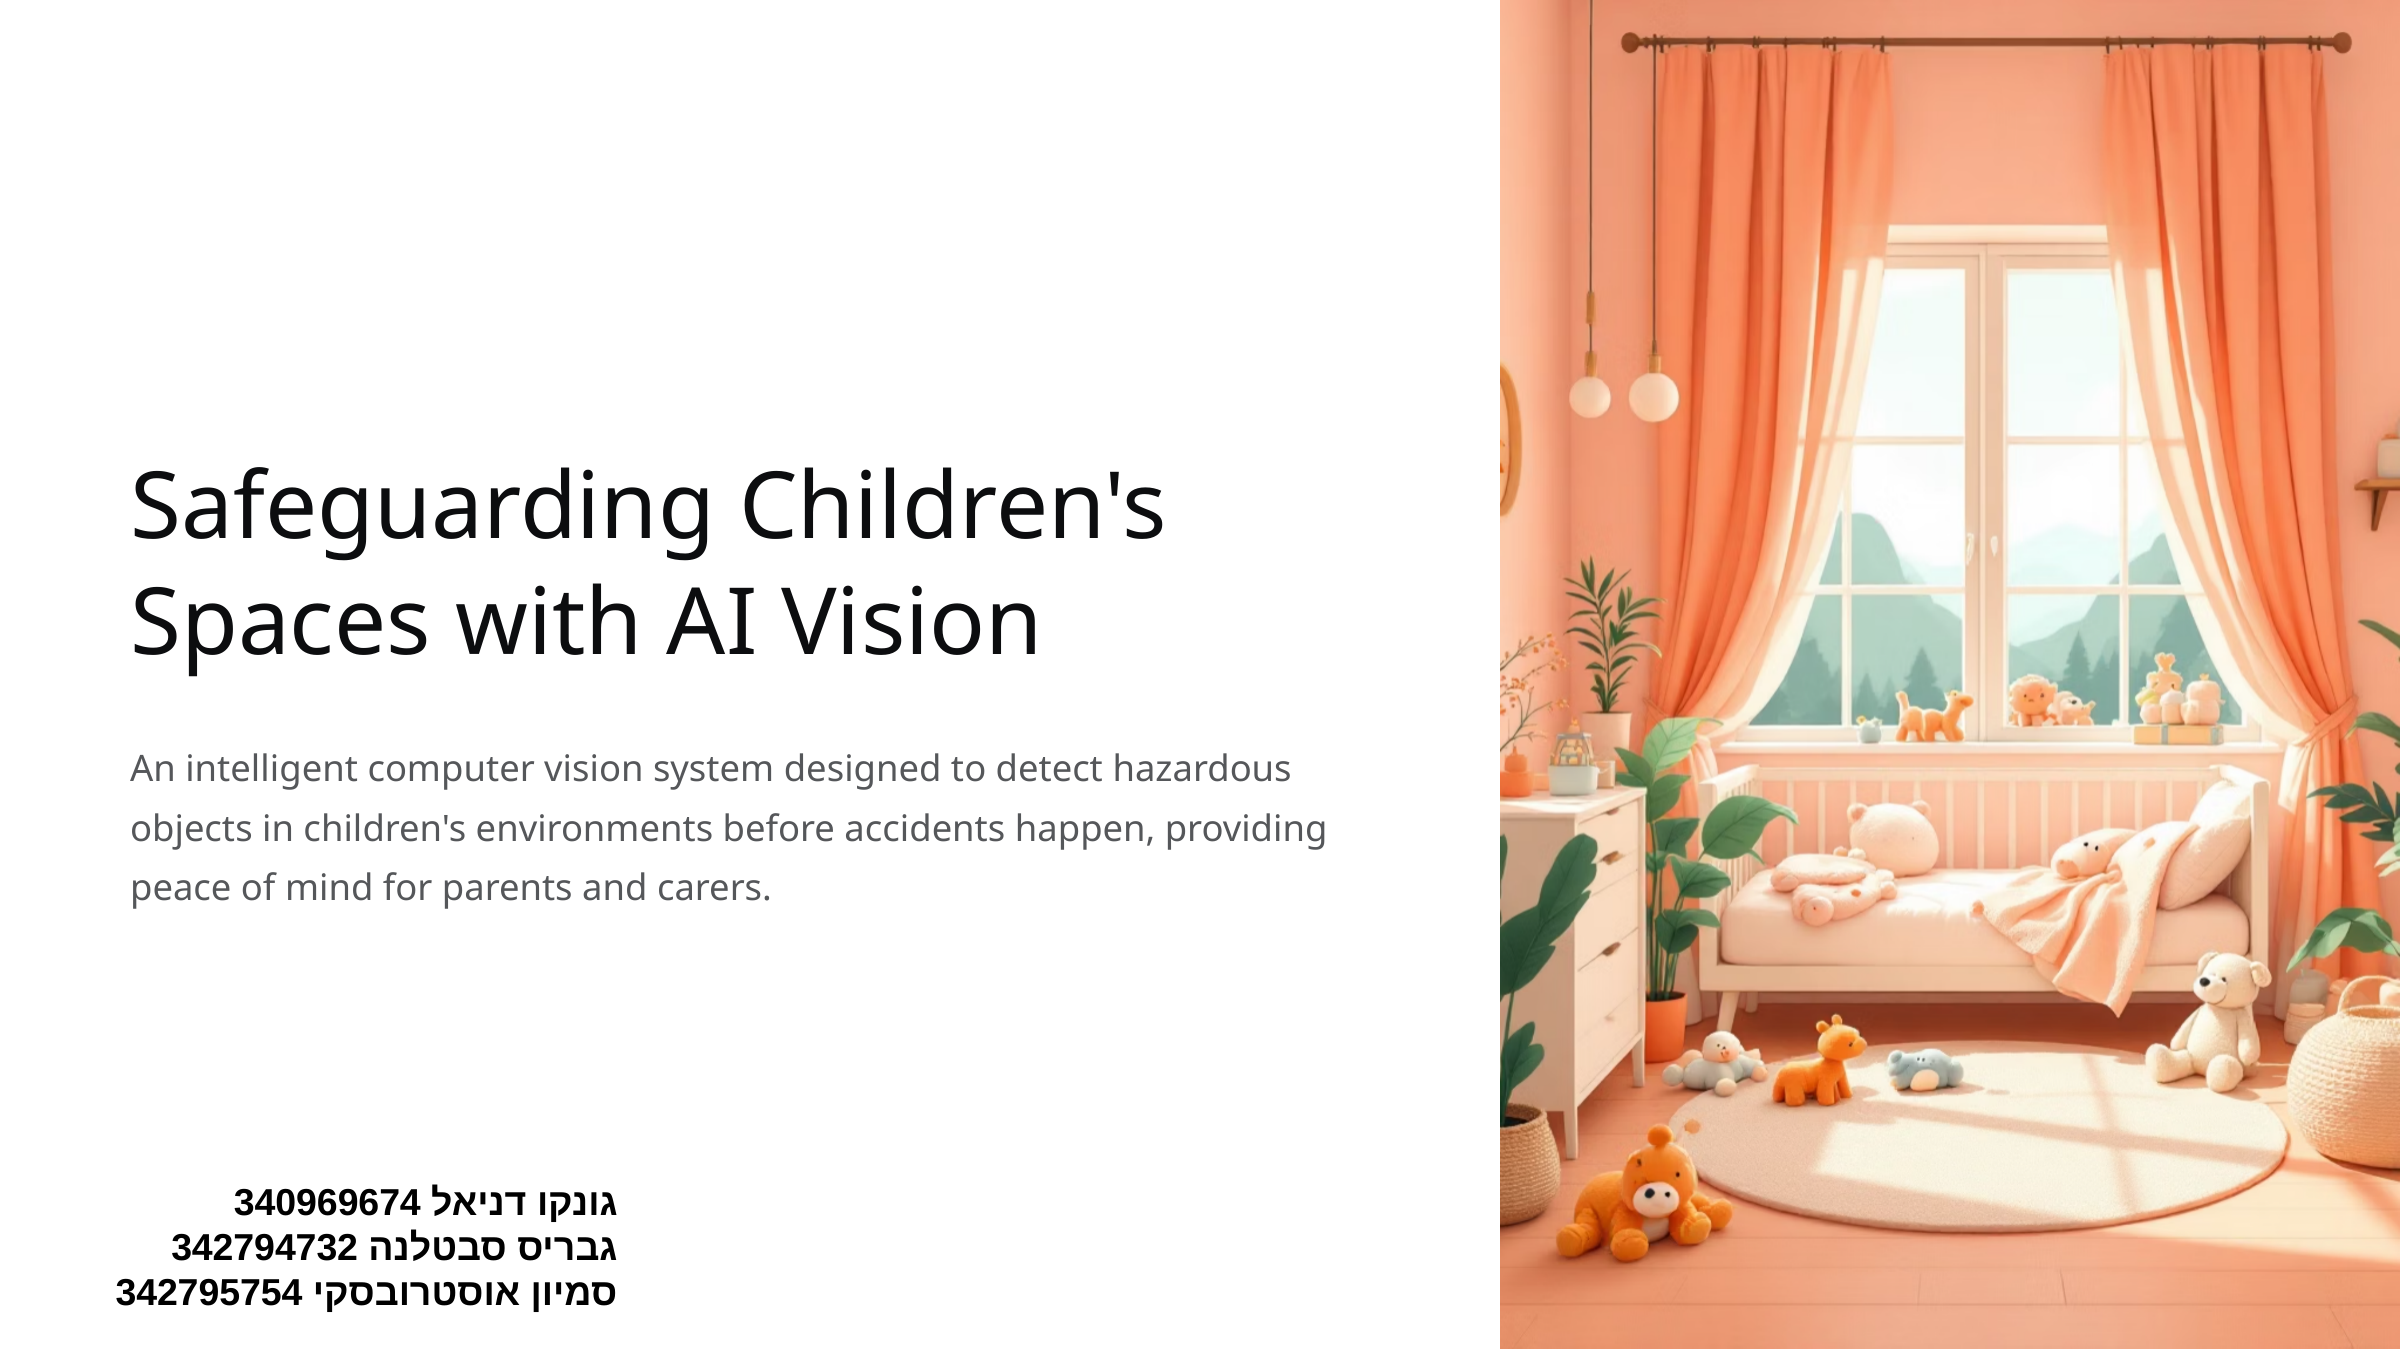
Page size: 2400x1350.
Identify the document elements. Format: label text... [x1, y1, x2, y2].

picture [1499, 0, 2400, 1349]
text_box Safeguarding Children's Spaces with AI Vision [130, 441, 1370, 674]
text_box גונקו דניאל 340969674 גבריס סבטלנה 342794732 סמיון אוסטרובסקי 342795754 [21, 1170, 633, 1350]
text_box An intelligent computer vision system designed to detect hazardous objects in children's environments before accidents happen, providing peace of mind for parents and carers. [130, 729, 1370, 909]
